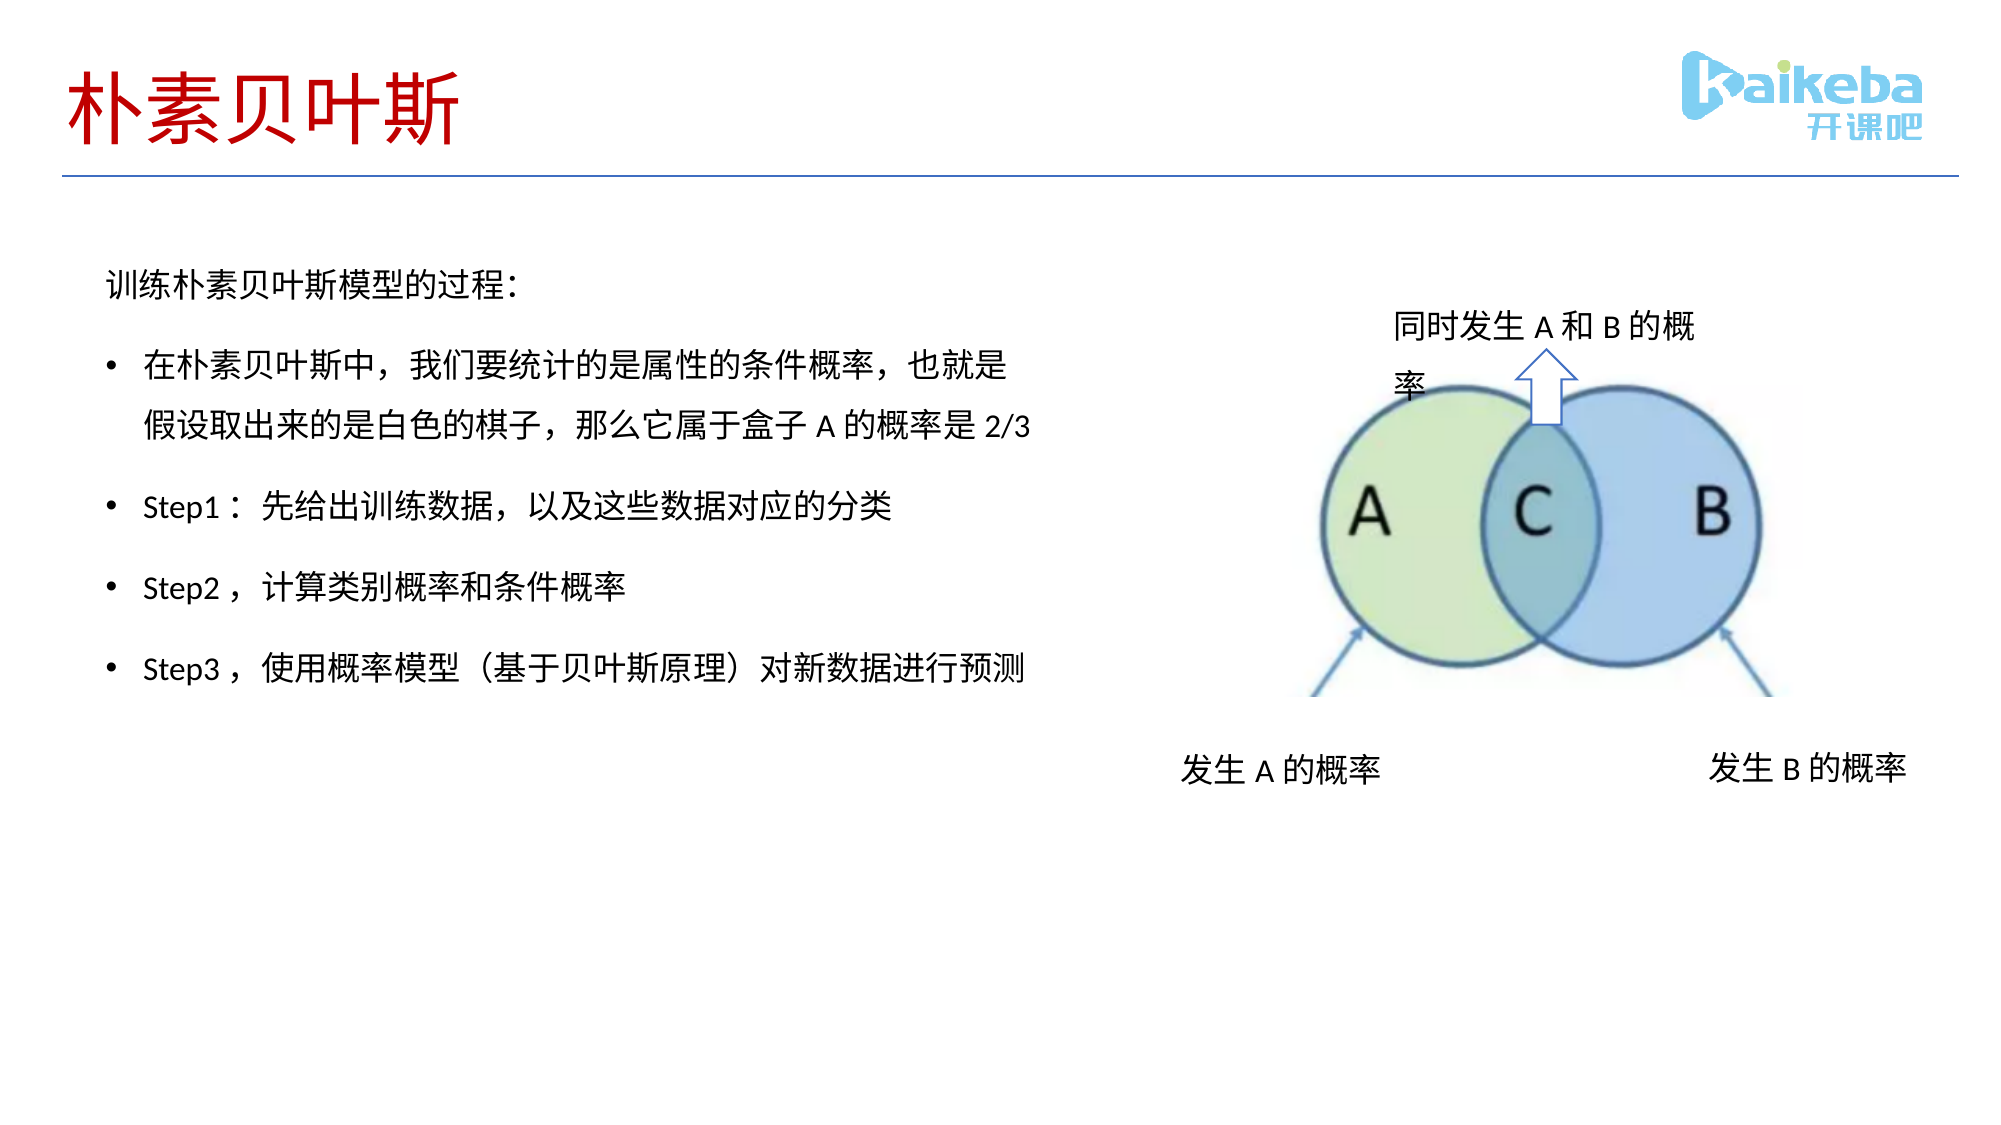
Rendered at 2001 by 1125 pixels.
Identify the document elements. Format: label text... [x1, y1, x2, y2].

picture [1270, 374, 1803, 697]
title 朴素贝叶斯 [57, 59, 1728, 167]
text_box 发生A的概率 [1173, 721, 1517, 860]
text_box [1521, 349, 1572, 374]
table_cell 1 [1653, 21, 1950, 167]
text_box 同时发生A和B的概率 [1385, 278, 1729, 374]
text_box 发生B的概率 [1700, 719, 1936, 823]
text_box 训练朴素贝叶斯模型的过程： 在朴素贝叶斯中，我们要统计的是属性的条件概率，也就是假设取出来的是白色的棋子，那么它属于盒子A的概率是2/3 Step1：先给出训练数据，以及这些数据对应的分类 Step2，计算类别概率和条件概率 Step3，使用概率模型（基于贝叶斯原理）对新数据进行预测 [98, 236, 1043, 927]
